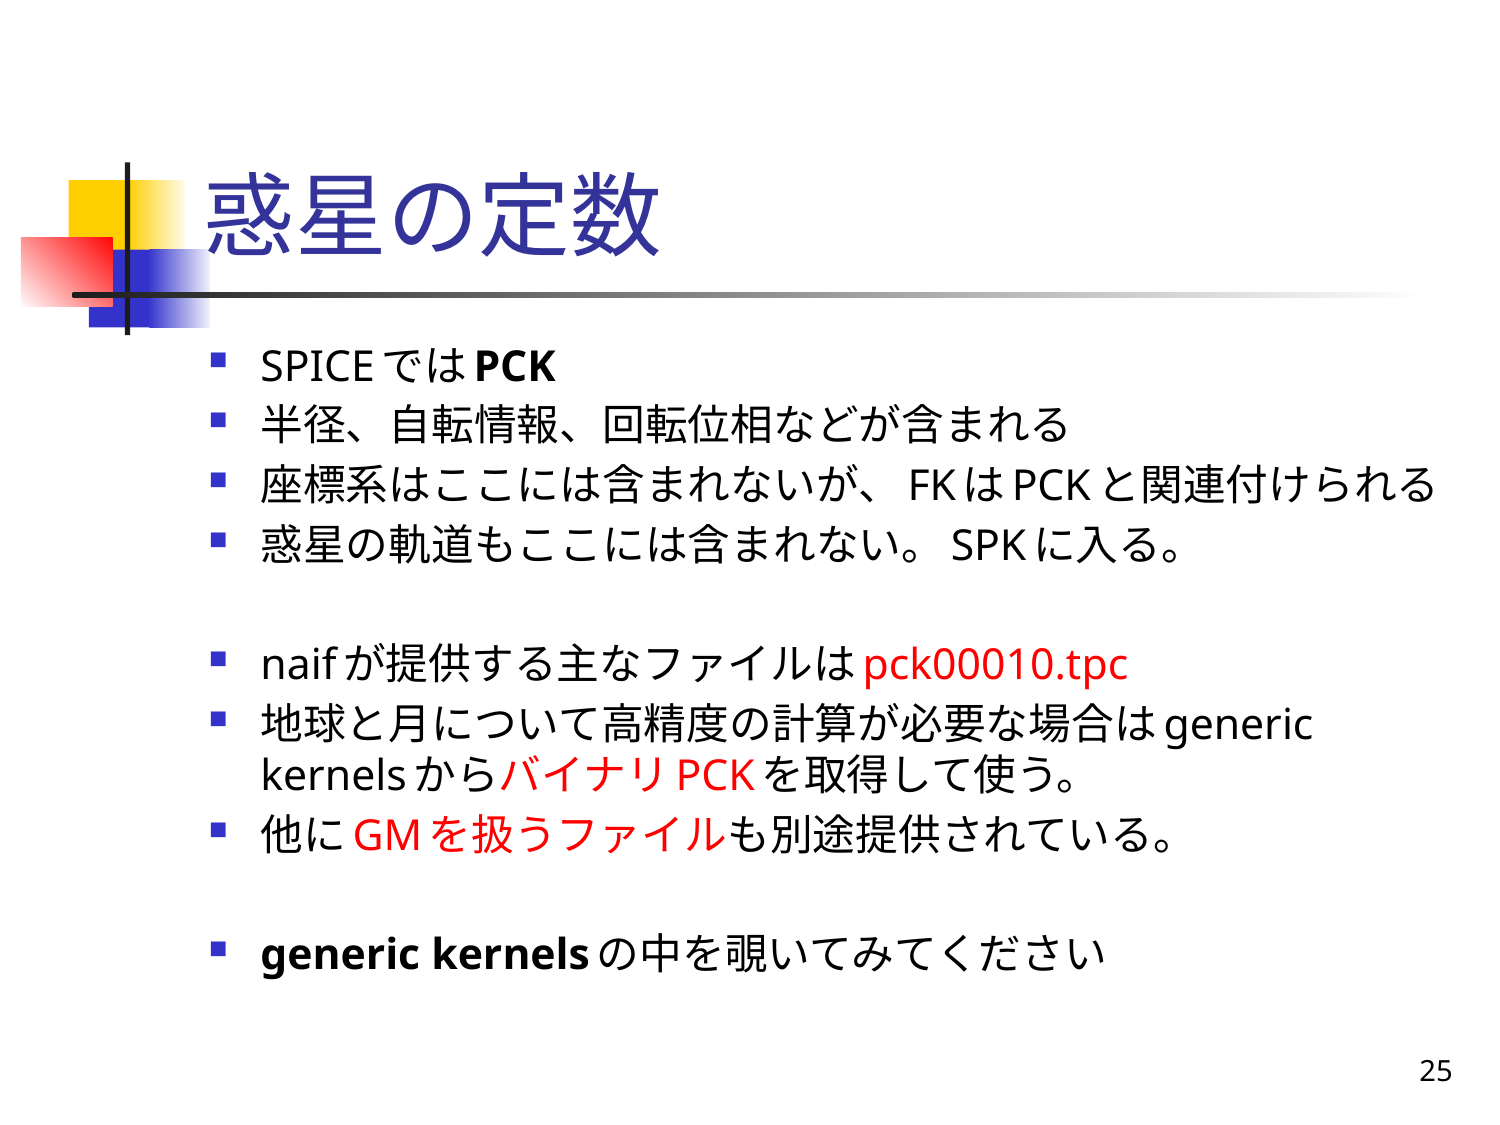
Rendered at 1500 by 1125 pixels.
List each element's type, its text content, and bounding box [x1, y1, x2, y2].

list SPICEではPCK 半径、自転情報、回転位相などが含まれる 座標系はここには含まれないが、FKはPCKと関連付けられる 惑星の軌道もここには含まれない。SPKに入る。 naifが提供する主なファイルはpck00010.tpc 地球と月について高精度の計算が必要な場合はgeneric kernelsからバイナリPCKを取得して使う。 他にGMを扱うファイルも別途提供されている。 generic kernelsの中を覗いてみてください [193, 331, 1469, 1006]
title 惑星の定数 [188, 35, 1468, 275]
slide_number 25 [1154, 1023, 1468, 1100]
